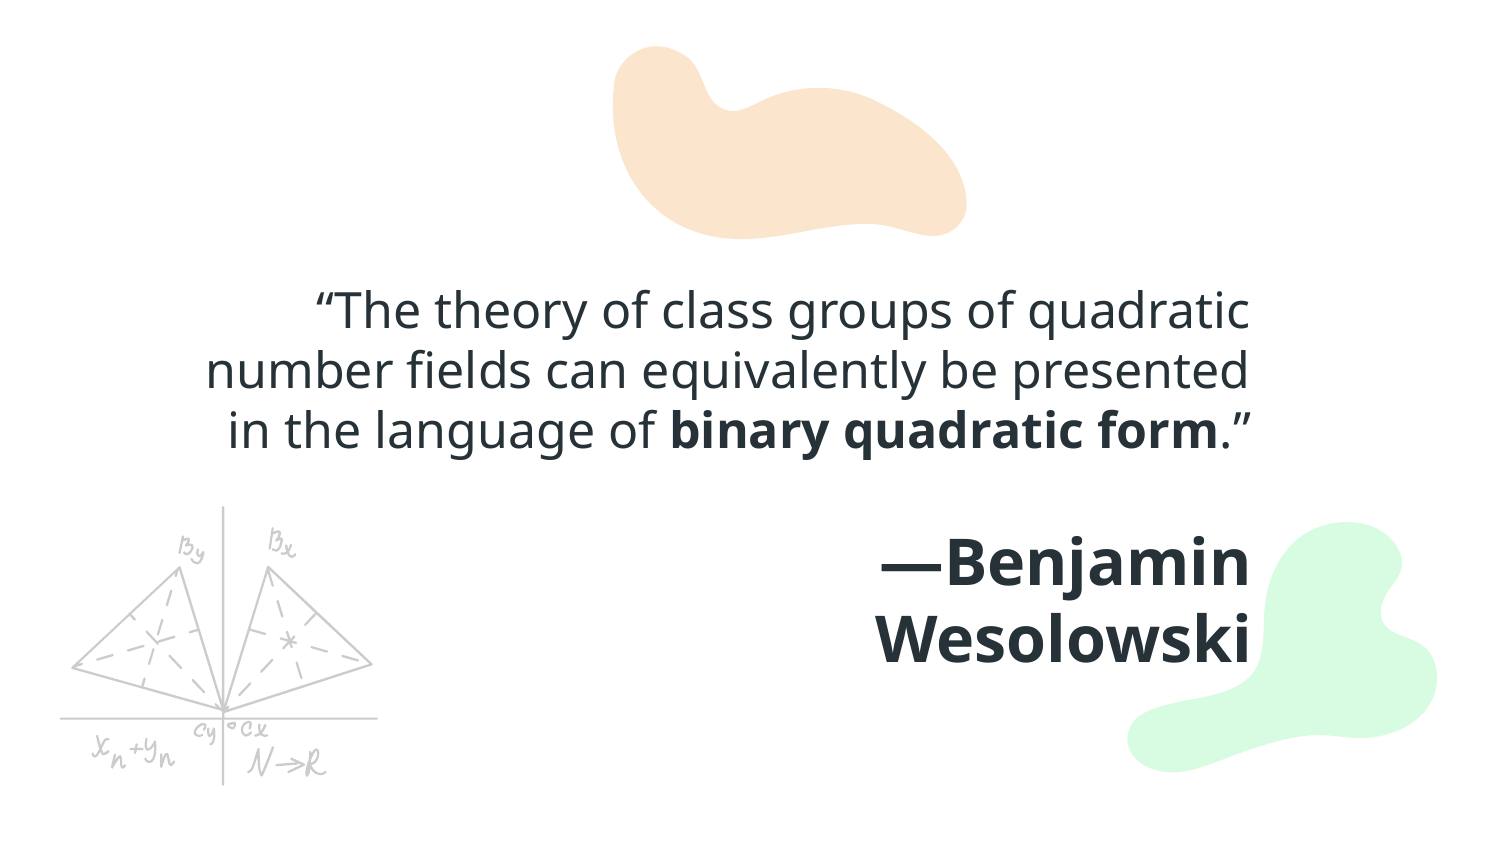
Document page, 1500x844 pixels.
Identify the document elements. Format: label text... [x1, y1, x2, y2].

title “The theory of class groups of quadratic number fields can equivalently be presented in the language of binary quadratic form.” [143, 263, 1267, 494]
title —Benjamin Wesolowski [530, 505, 1268, 589]
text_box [59, 505, 379, 786]
